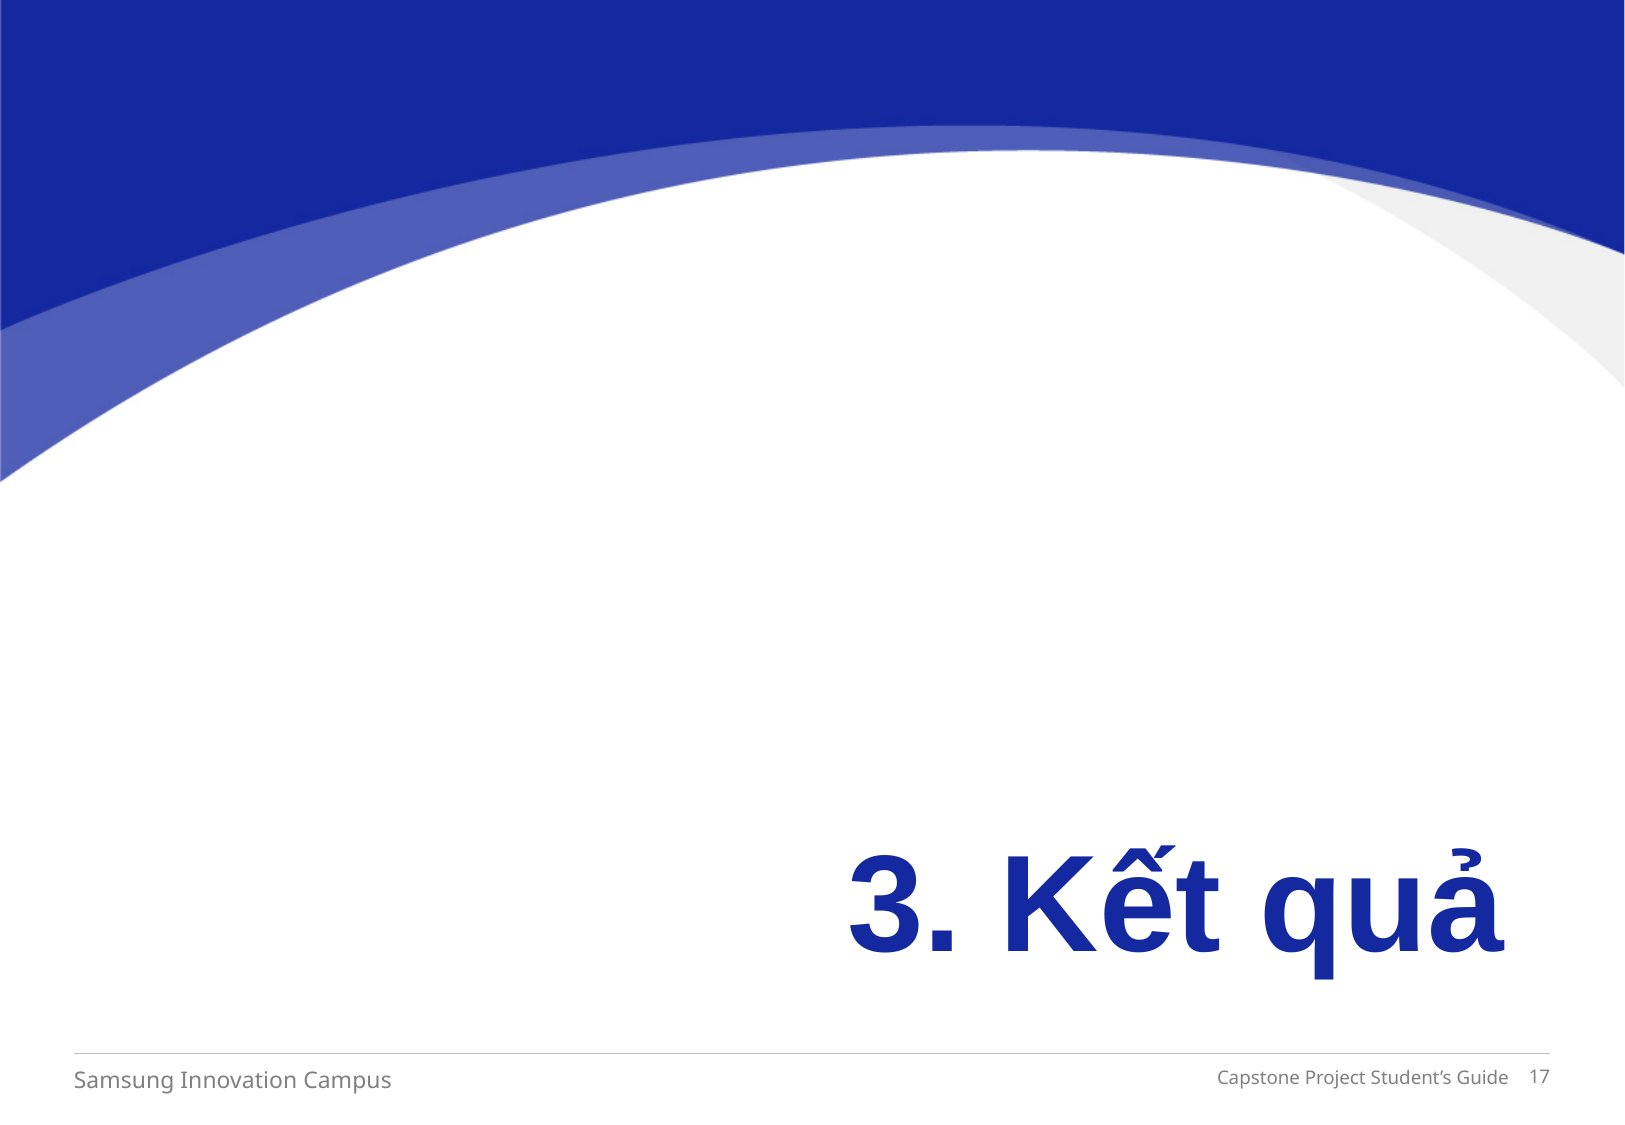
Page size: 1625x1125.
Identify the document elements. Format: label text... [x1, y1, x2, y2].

picture [0, 0, 1625, 1125]
text_box 3. Kết quả [832, 806, 1625, 997]
